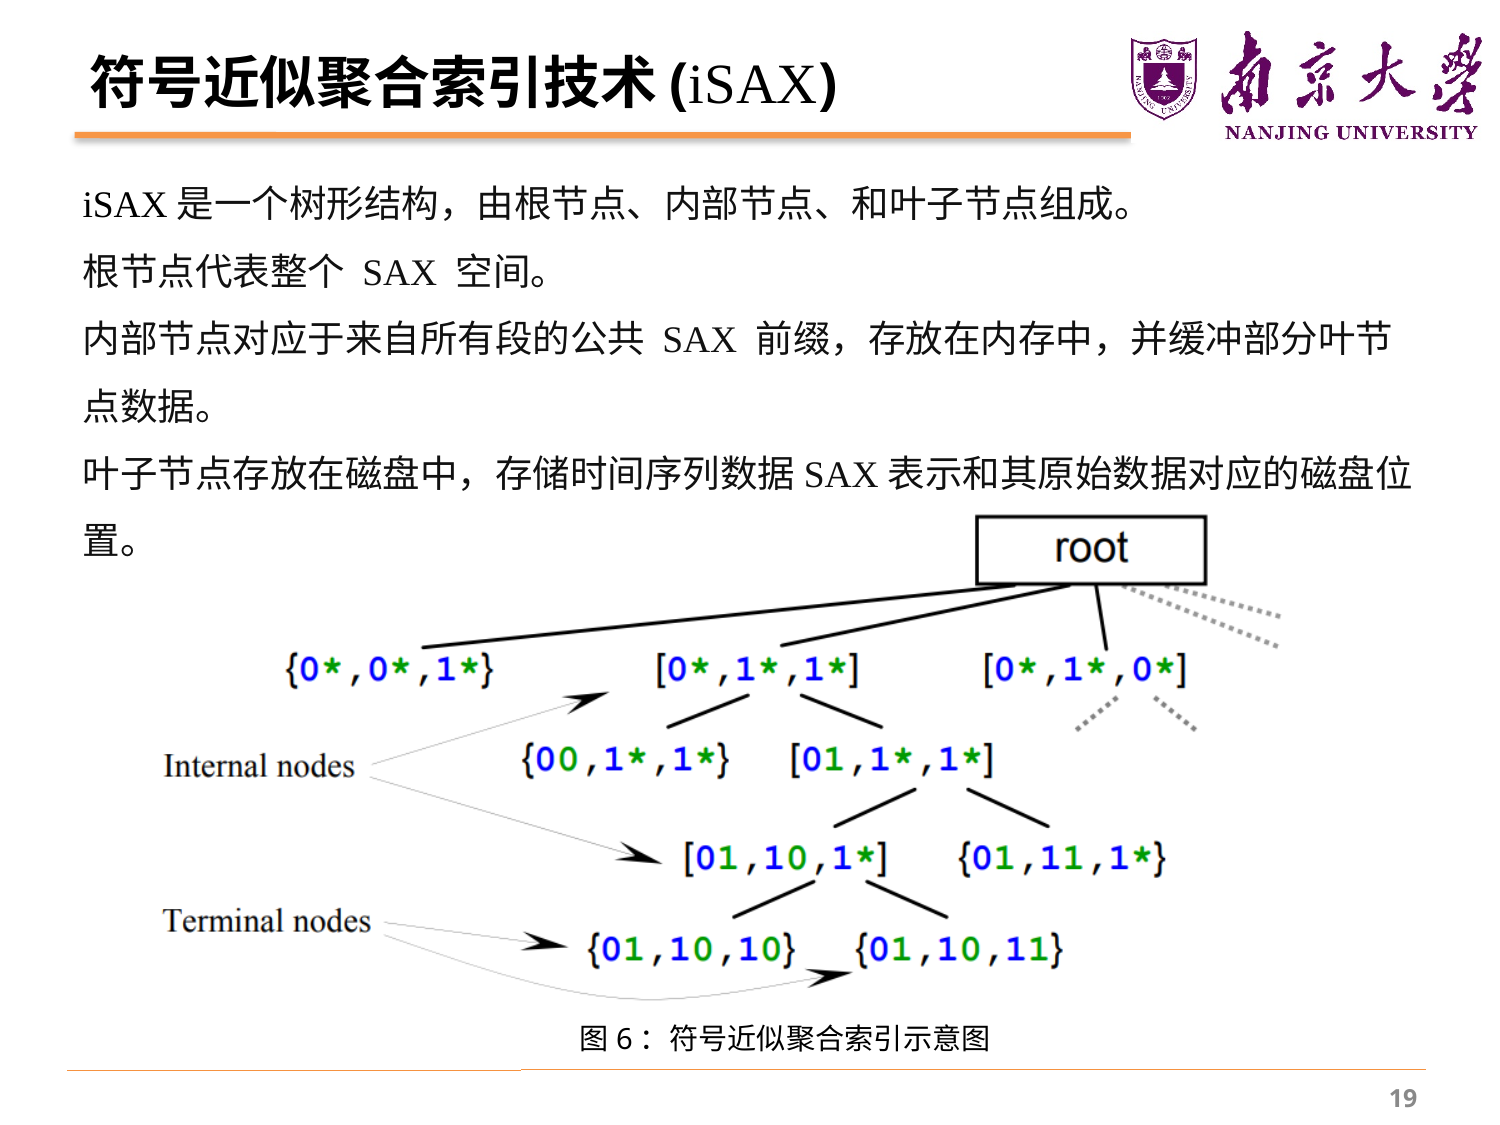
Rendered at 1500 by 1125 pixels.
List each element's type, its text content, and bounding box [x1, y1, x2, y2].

title 符号近似聚合索引技术(iSAX) [75, 39, 1132, 123]
text_box iSAX是一个树形结构，由根节点、内部节点、和叶子节点组成。 根节点代表整个 SAX 空间。 内部节点对应于来自所有段的公共 SAX 前缀，存放在内存中，并缓冲部分叶节点数据。 叶子节点存放在磁盘中，存储时间序列数据SAX表示和其原始数据对应的磁盘位置。 [74, 149, 1425, 570]
slide_number 19 [1375, 1076, 1426, 1123]
picture [1131, 31, 1482, 143]
picture [142, 508, 1308, 1014]
text_box 图6：符号近似聚合索引示意图 [463, 1022, 1108, 1063]
